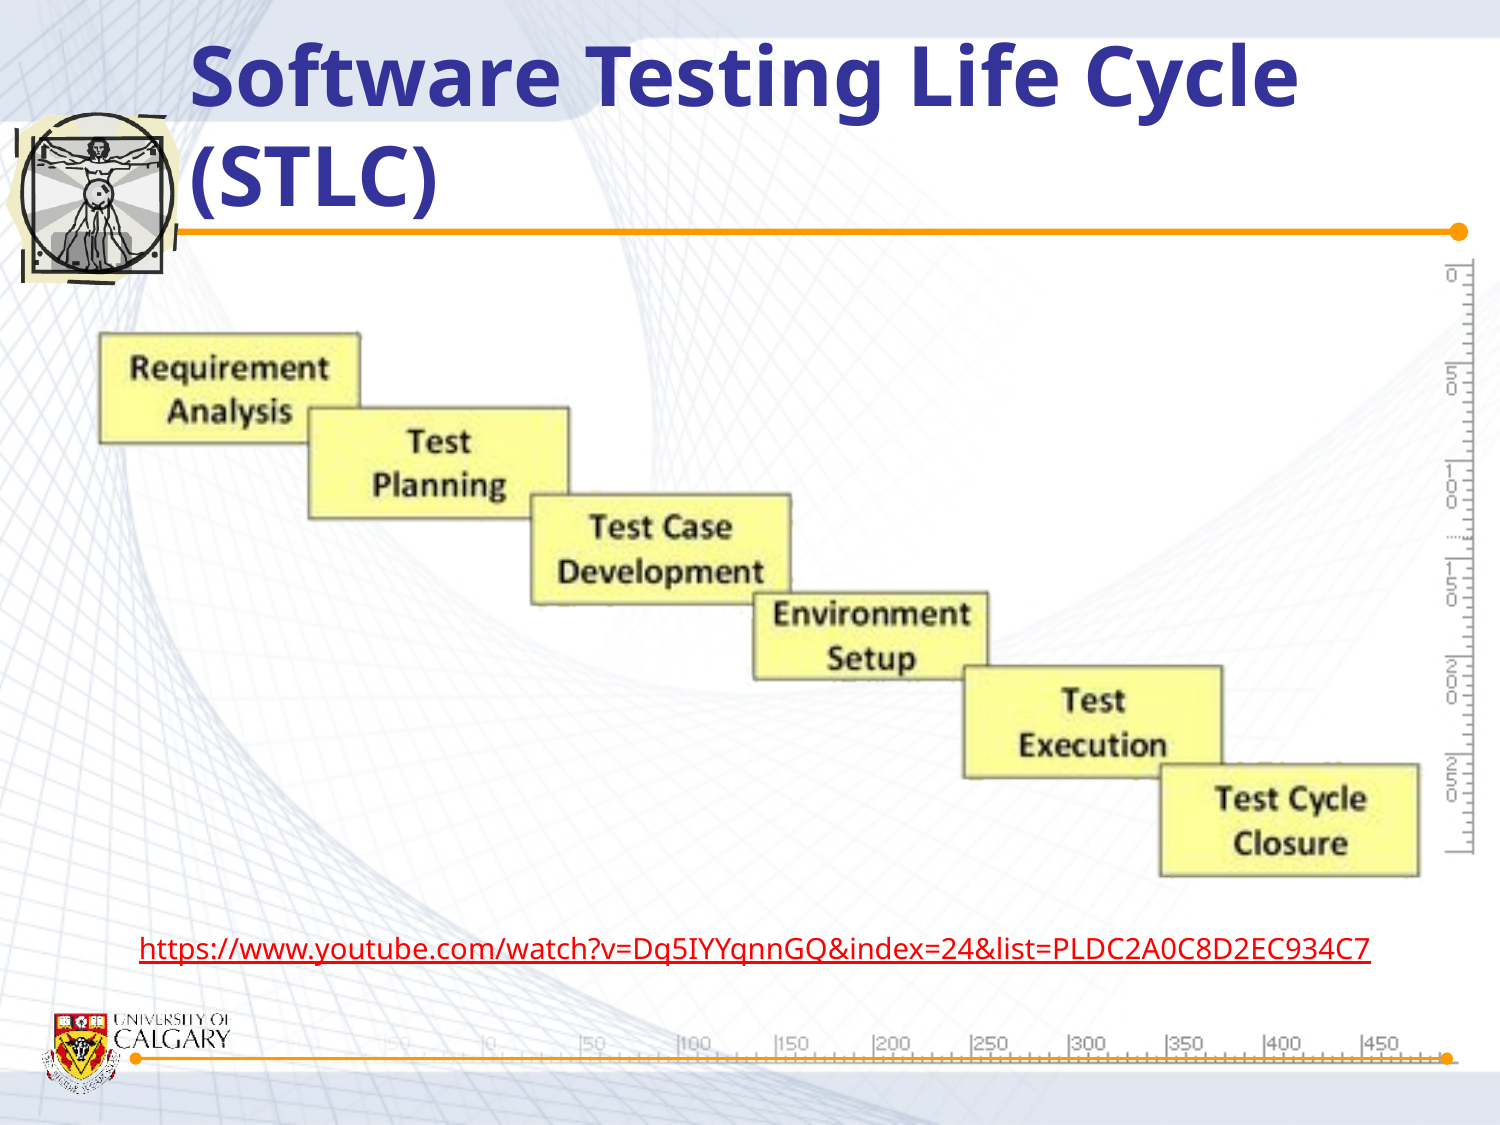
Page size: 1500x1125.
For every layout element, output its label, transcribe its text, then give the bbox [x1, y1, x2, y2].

picture [0, 0, 1500, 1125]
title Software Testing Life Cycle (STLC) [174, 42, 1468, 231]
text_box https://www.youtube.com/watch?v=Dq5IYYqnnGQ&index=24&list=PLDC2A0C8D2EC934C7 [123, 922, 1447, 1013]
